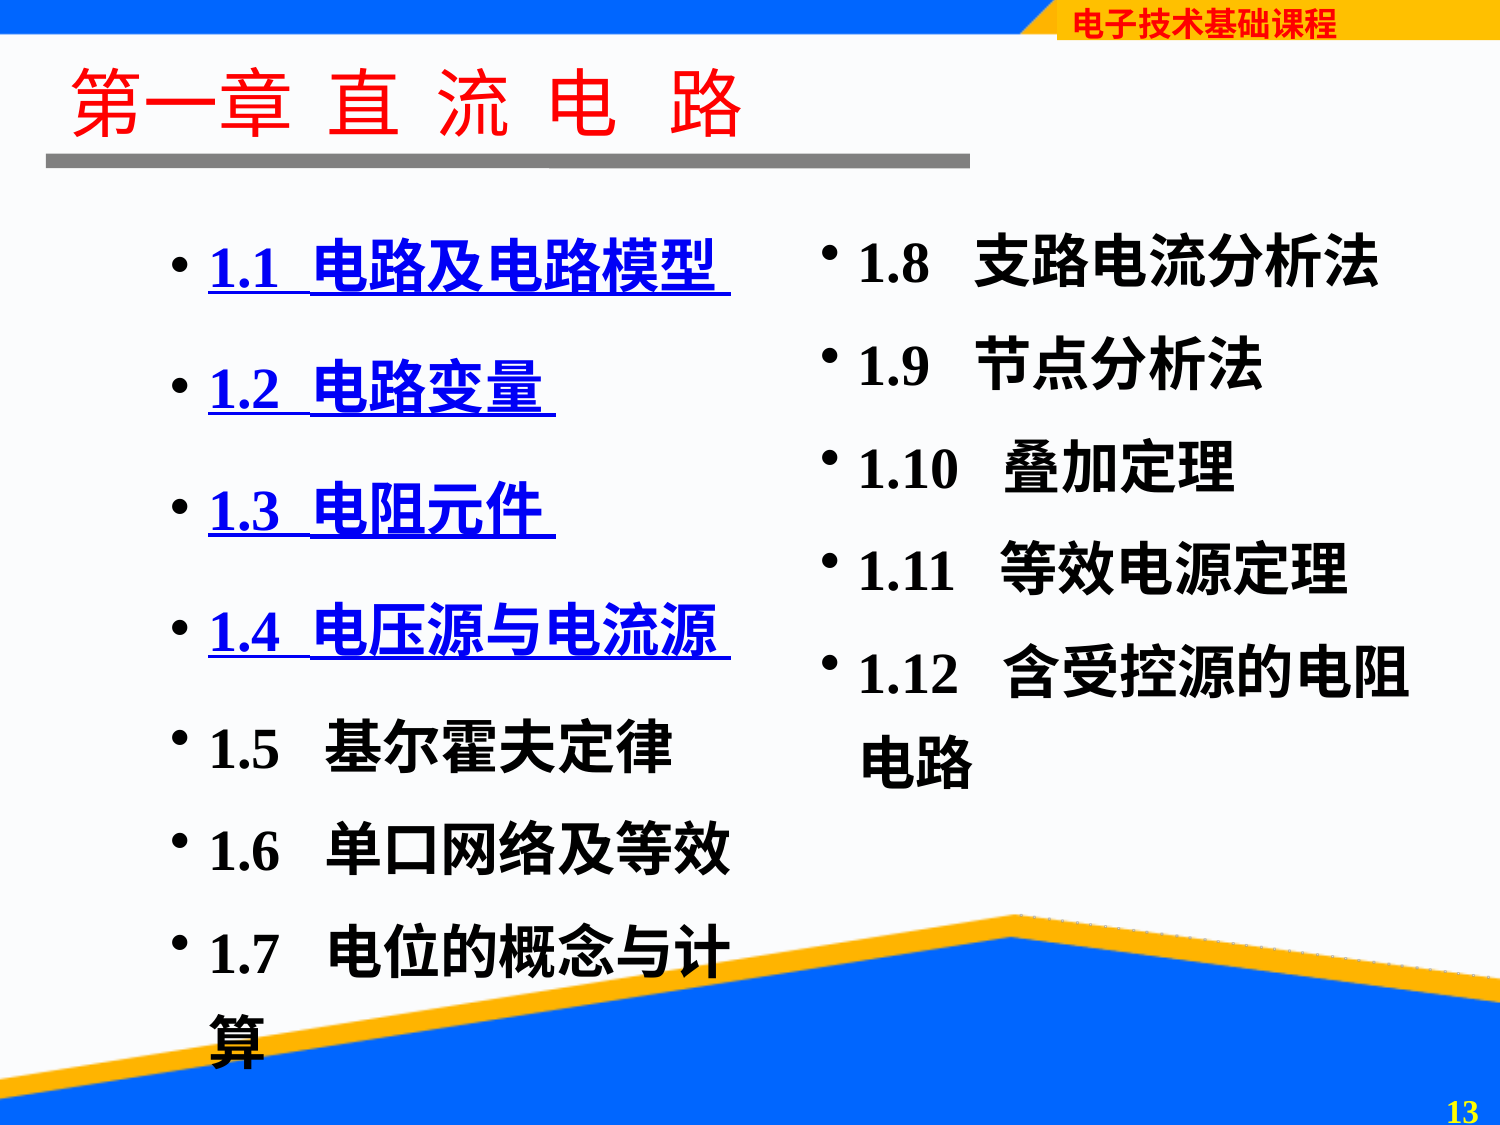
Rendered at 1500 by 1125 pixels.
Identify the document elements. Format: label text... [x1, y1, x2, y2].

picture [0, 0, 1500, 1125]
title 第一章 直 流 电 路 [53, 42, 1069, 161]
slide_number 12 [1399, 1082, 1495, 1125]
list 1.1 电路及电路模型 1.2 电路变量 1.3 电阻元件 1.4 电压源与电流源 1.5 基尔霍夫定律 1.6 单口网络及等效 1.7 电位的概念与计算 [5, 196, 798, 953]
text_box 1.8 支路电流分析法 1.9 节点分析法 1.10 叠加定理 1.11 等效电源定理 1.12 含受控源的电阻电路 [655, 196, 1453, 811]
